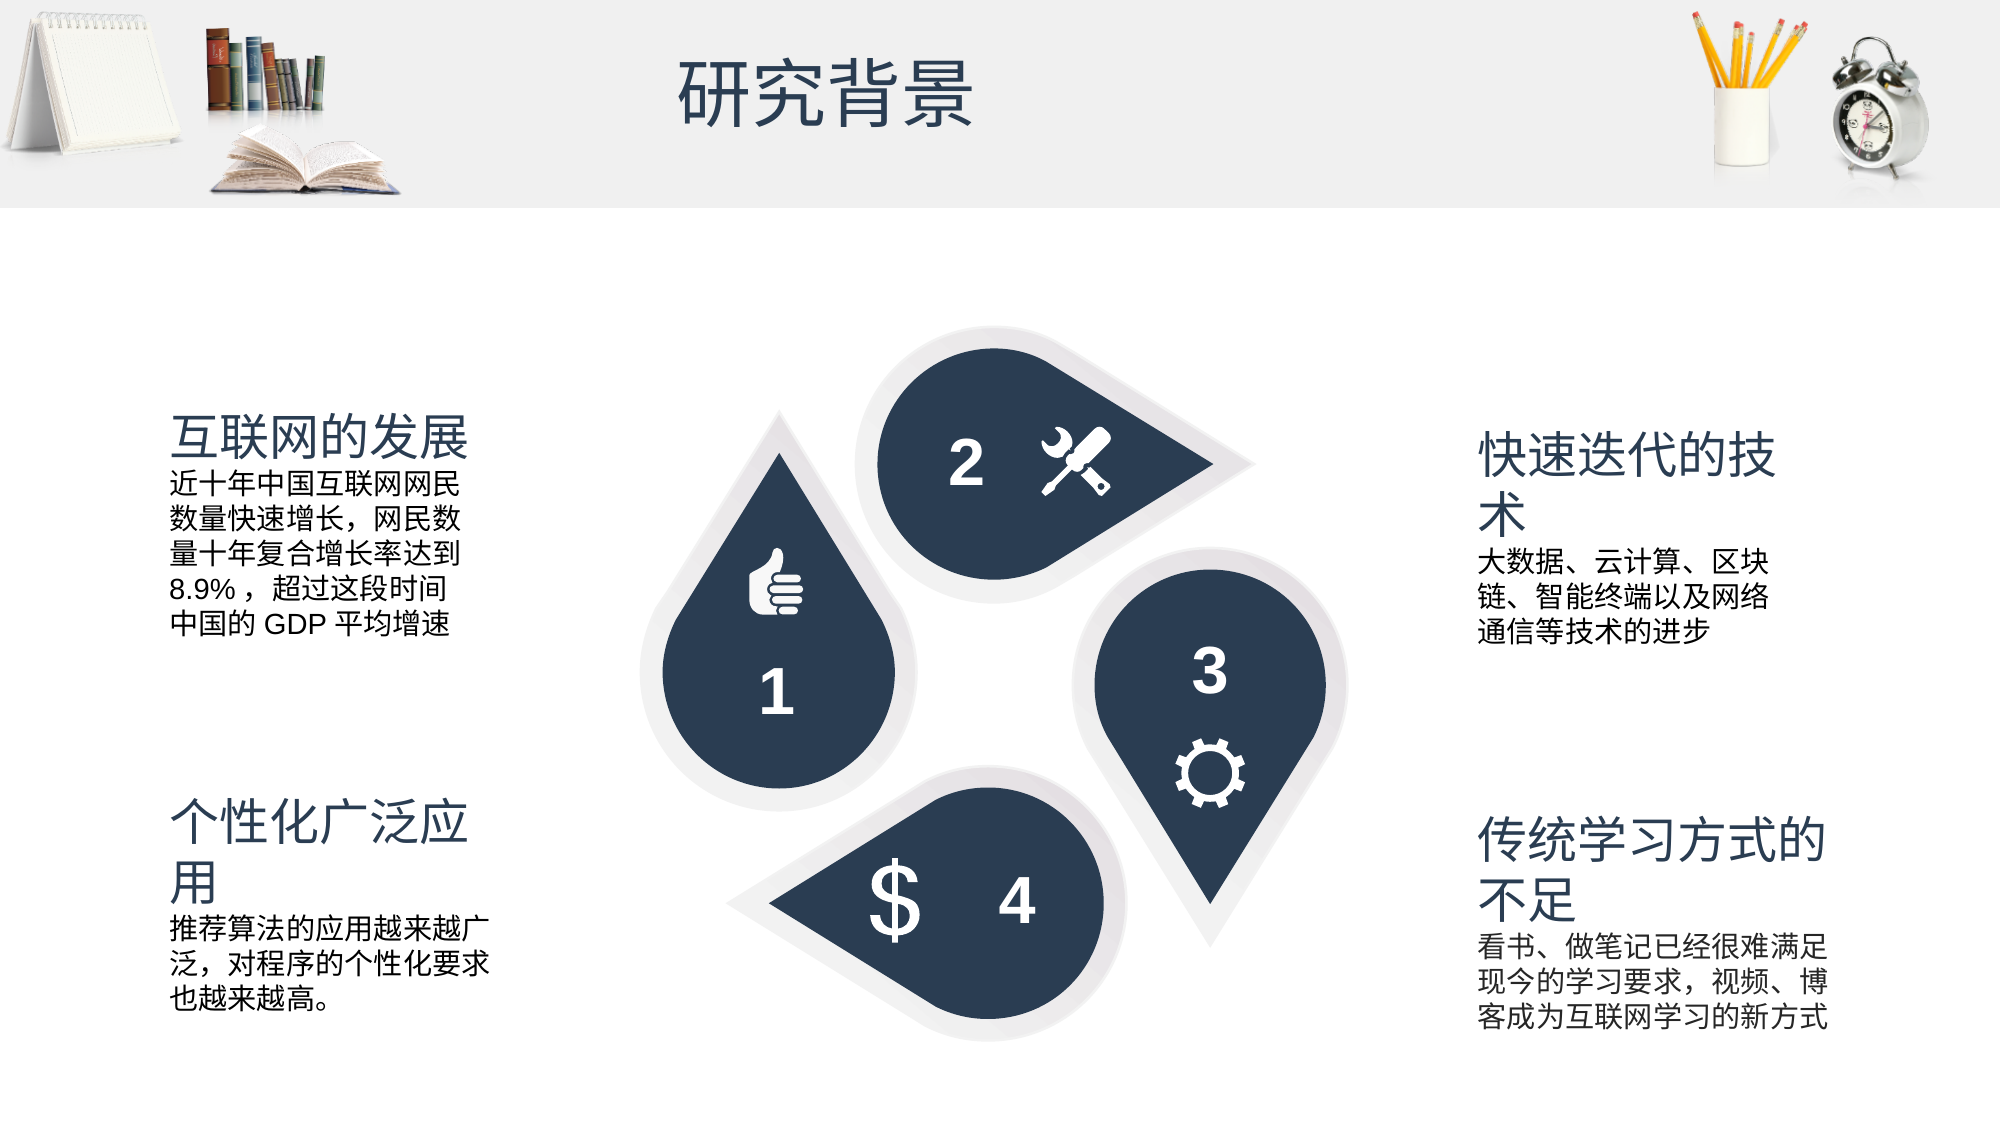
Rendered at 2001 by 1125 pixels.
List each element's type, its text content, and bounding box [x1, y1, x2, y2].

text_box 互联网的发展 近十年中国互联网网民数量快速增长，网民数量十年复合增长率达到8.9%，超过这段时间中国的GDP平均增速 [154, 397, 485, 648]
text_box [640, 411, 917, 811]
picture [0, 11, 186, 173]
text_box [1093, 577, 1327, 907]
text_box [1127, 554, 1349, 948]
text_box 研究背景 [661, 39, 992, 145]
text_box 传统学习方式的不足 看书、做笔记已经很难满足现今的学习要求，视频、博客成为互联网学习的新方式 [1462, 801, 1862, 1121]
text_box [1071, 603, 1126, 766]
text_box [855, 326, 1255, 603]
text_box 个性化广泛应用 推荐算法的应用越来越广泛，对程序的个性化要求也越来越高。 [154, 783, 507, 1023]
text_box 快速迭代的技术 大数据、云计算、区块链、智能终端以及网络通信等技术的进步 [1462, 415, 1799, 656]
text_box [727, 766, 1127, 1041]
text_box 3 [1162, 619, 1258, 715]
picture [1827, 36, 1939, 212]
picture [1692, 11, 1808, 193]
picture [205, 28, 402, 197]
text_box [0, 0, 2000, 209]
text_box [1174, 736, 1247, 810]
